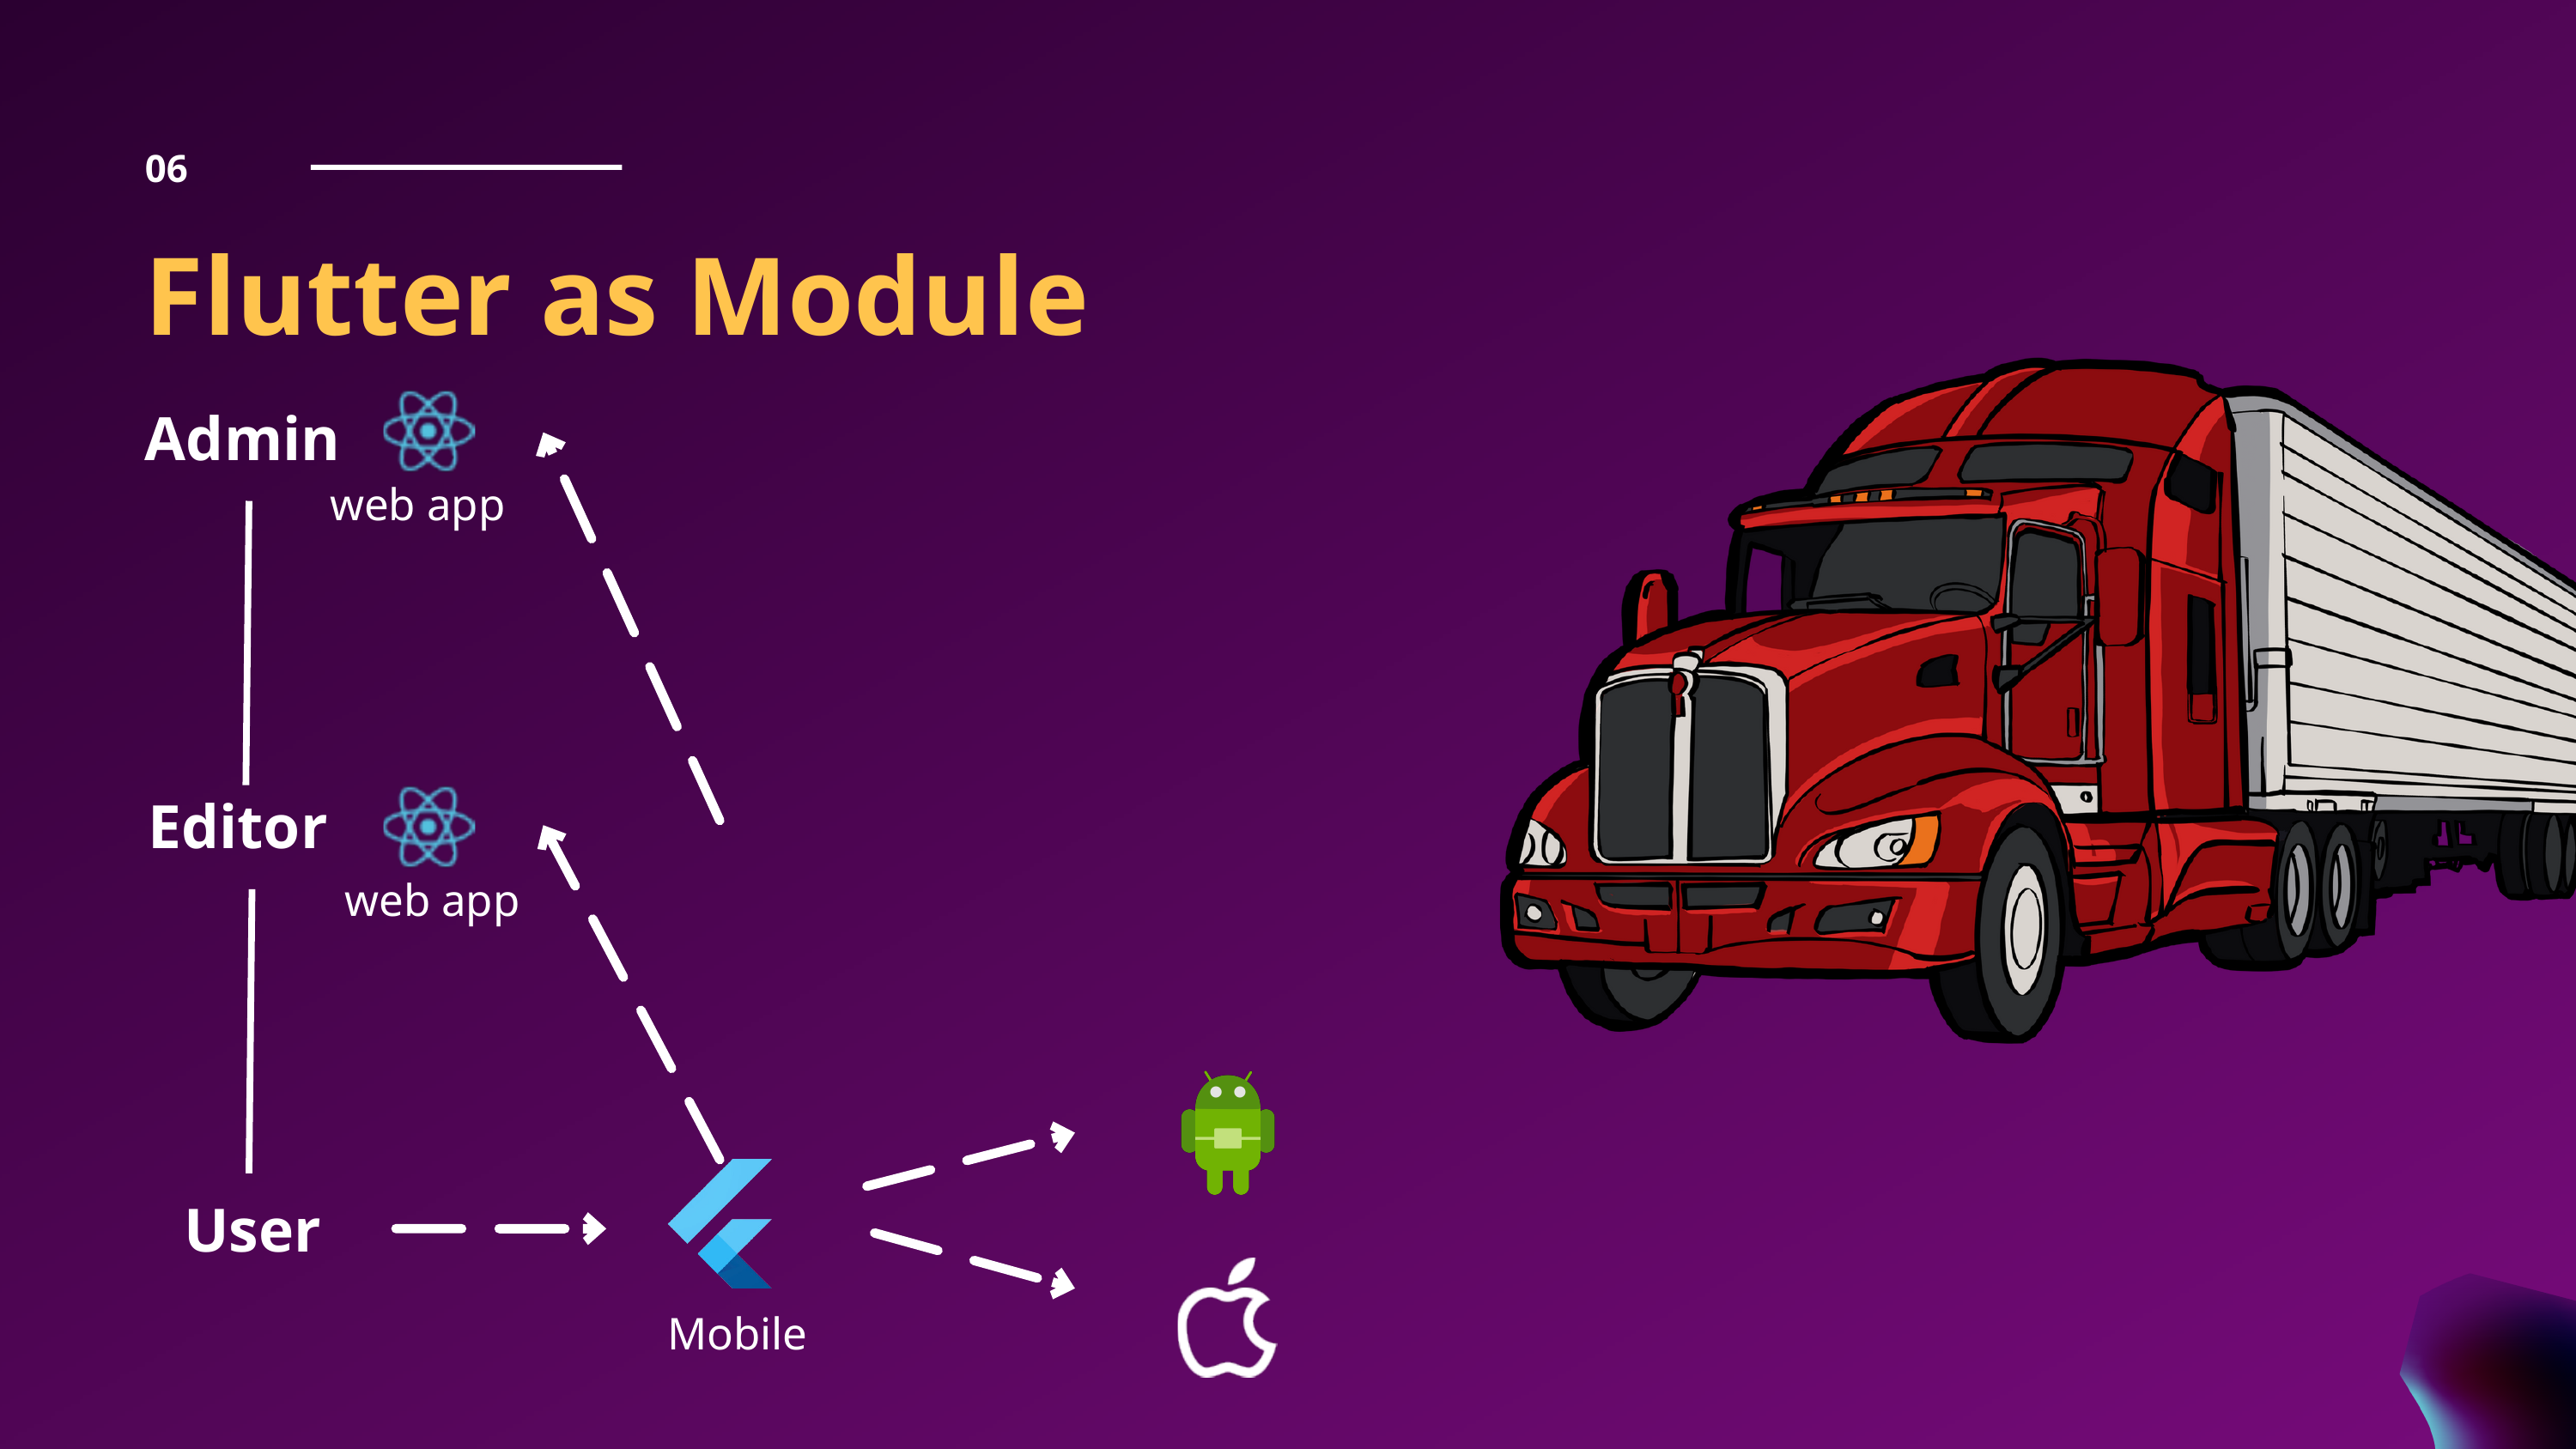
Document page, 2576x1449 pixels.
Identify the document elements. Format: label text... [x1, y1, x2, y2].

text_box Admin [144, 389, 354, 473]
text_box [541, 432, 553, 443]
text_box [1165, 1070, 1291, 1195]
text_box [591, 1222, 607, 1235]
text_box [2379, 1262, 2576, 1449]
text_box web app [330, 468, 529, 530]
text_box [1062, 1280, 1075, 1293]
text_box [542, 825, 553, 841]
text_box [0, 0, 2576, 1449]
text_box web app [344, 864, 544, 926]
text_box User [184, 1180, 356, 1264]
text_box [144, 144, 623, 191]
text_box Mobile [667, 1296, 838, 1359]
text_box Editor [148, 777, 356, 861]
text_box [383, 785, 476, 864]
text_box [1177, 1258, 1278, 1378]
text_box [1499, 357, 2576, 1044]
text_box [383, 389, 476, 468]
text_box Flutter as Module [144, 227, 1815, 357]
text_box [667, 1159, 772, 1288]
